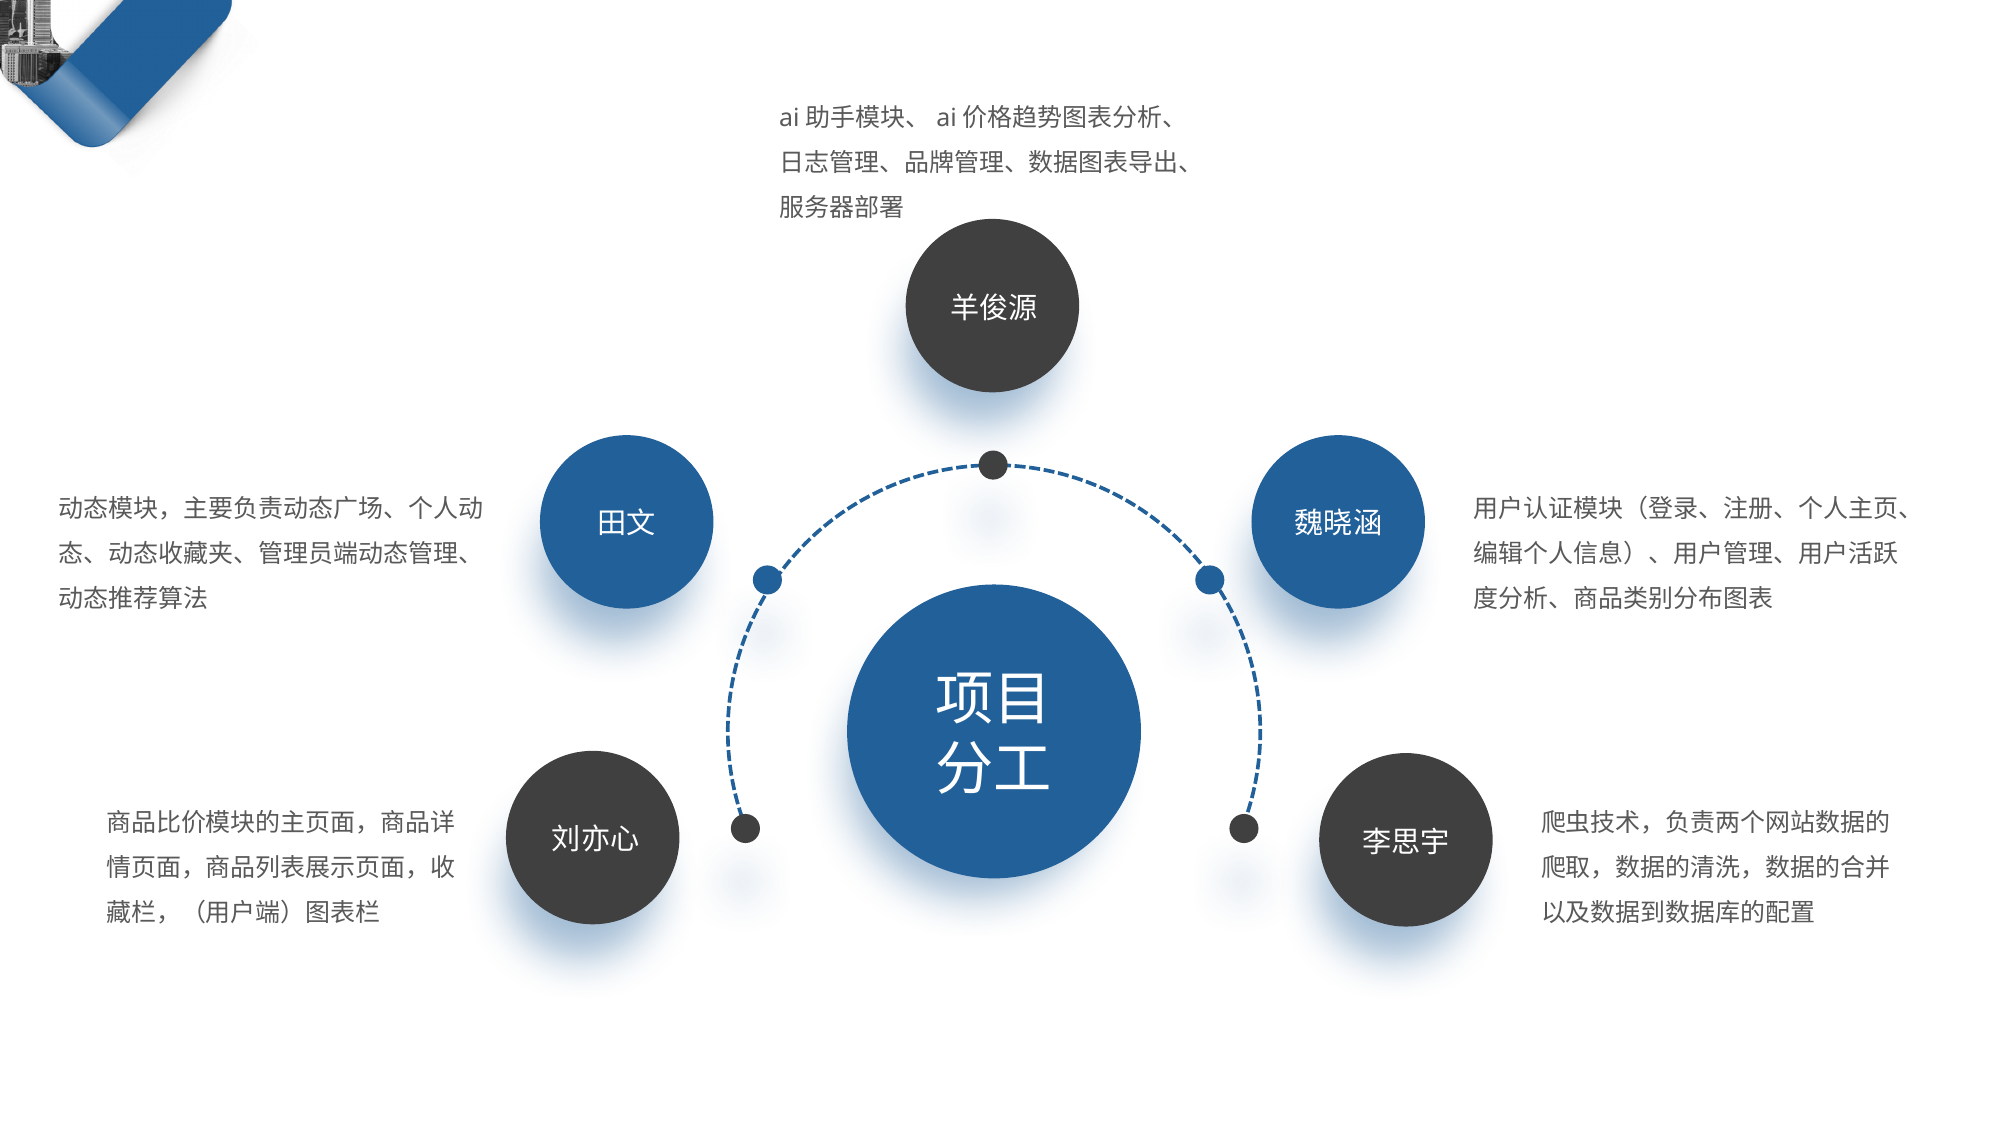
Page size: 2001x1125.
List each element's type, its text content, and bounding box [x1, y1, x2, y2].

text_box [730, 813, 760, 844]
text_box 商品比价模块的主页面，商品详情页面，商品列表展示页面，收藏栏，（用户端）图表栏 [91, 784, 481, 934]
text_box [752, 565, 782, 595]
text_box 项目 分工 [847, 584, 1142, 879]
text_box 刘亦心 [551, 819, 640, 855]
text_box [1229, 813, 1259, 844]
text_box [815, 552, 1174, 897]
text_box 李思宇 [1361, 822, 1450, 858]
text_box [539, 435, 714, 609]
text_box 田文 [597, 504, 657, 540]
text_box [727, 465, 1261, 827]
text_box 羊俊源 [949, 289, 1038, 325]
text_box [978, 451, 1008, 480]
text_box [1251, 435, 1426, 609]
text_box [1195, 565, 1225, 595]
text_box 用户认证模块（登录、注册、个人主页、编辑个人信息）、用户管理、用户活跃度分析、商品类别分布图表 [1459, 470, 1916, 620]
text_box 动态模块，主要负责动态广场、个人动态、动态收藏夹、管理员端动态管理、动态推荐算法 [43, 470, 501, 620]
text_box [1319, 753, 1493, 927]
text_box ai助手模块、ai价格趋势图表分析、日志管理、品牌管理、数据图表导出、服务器部署 [764, 79, 1221, 229]
text_box [905, 229, 1080, 393]
text_box 魏晓涵 [1294, 504, 1383, 540]
text_box 爬虫技术，负责两个网站数据的爬取，数据的清洗，数据的合并以及数据到数据库的配置 [1526, 784, 1916, 934]
text_box [505, 750, 680, 925]
picture [0, 0, 269, 181]
